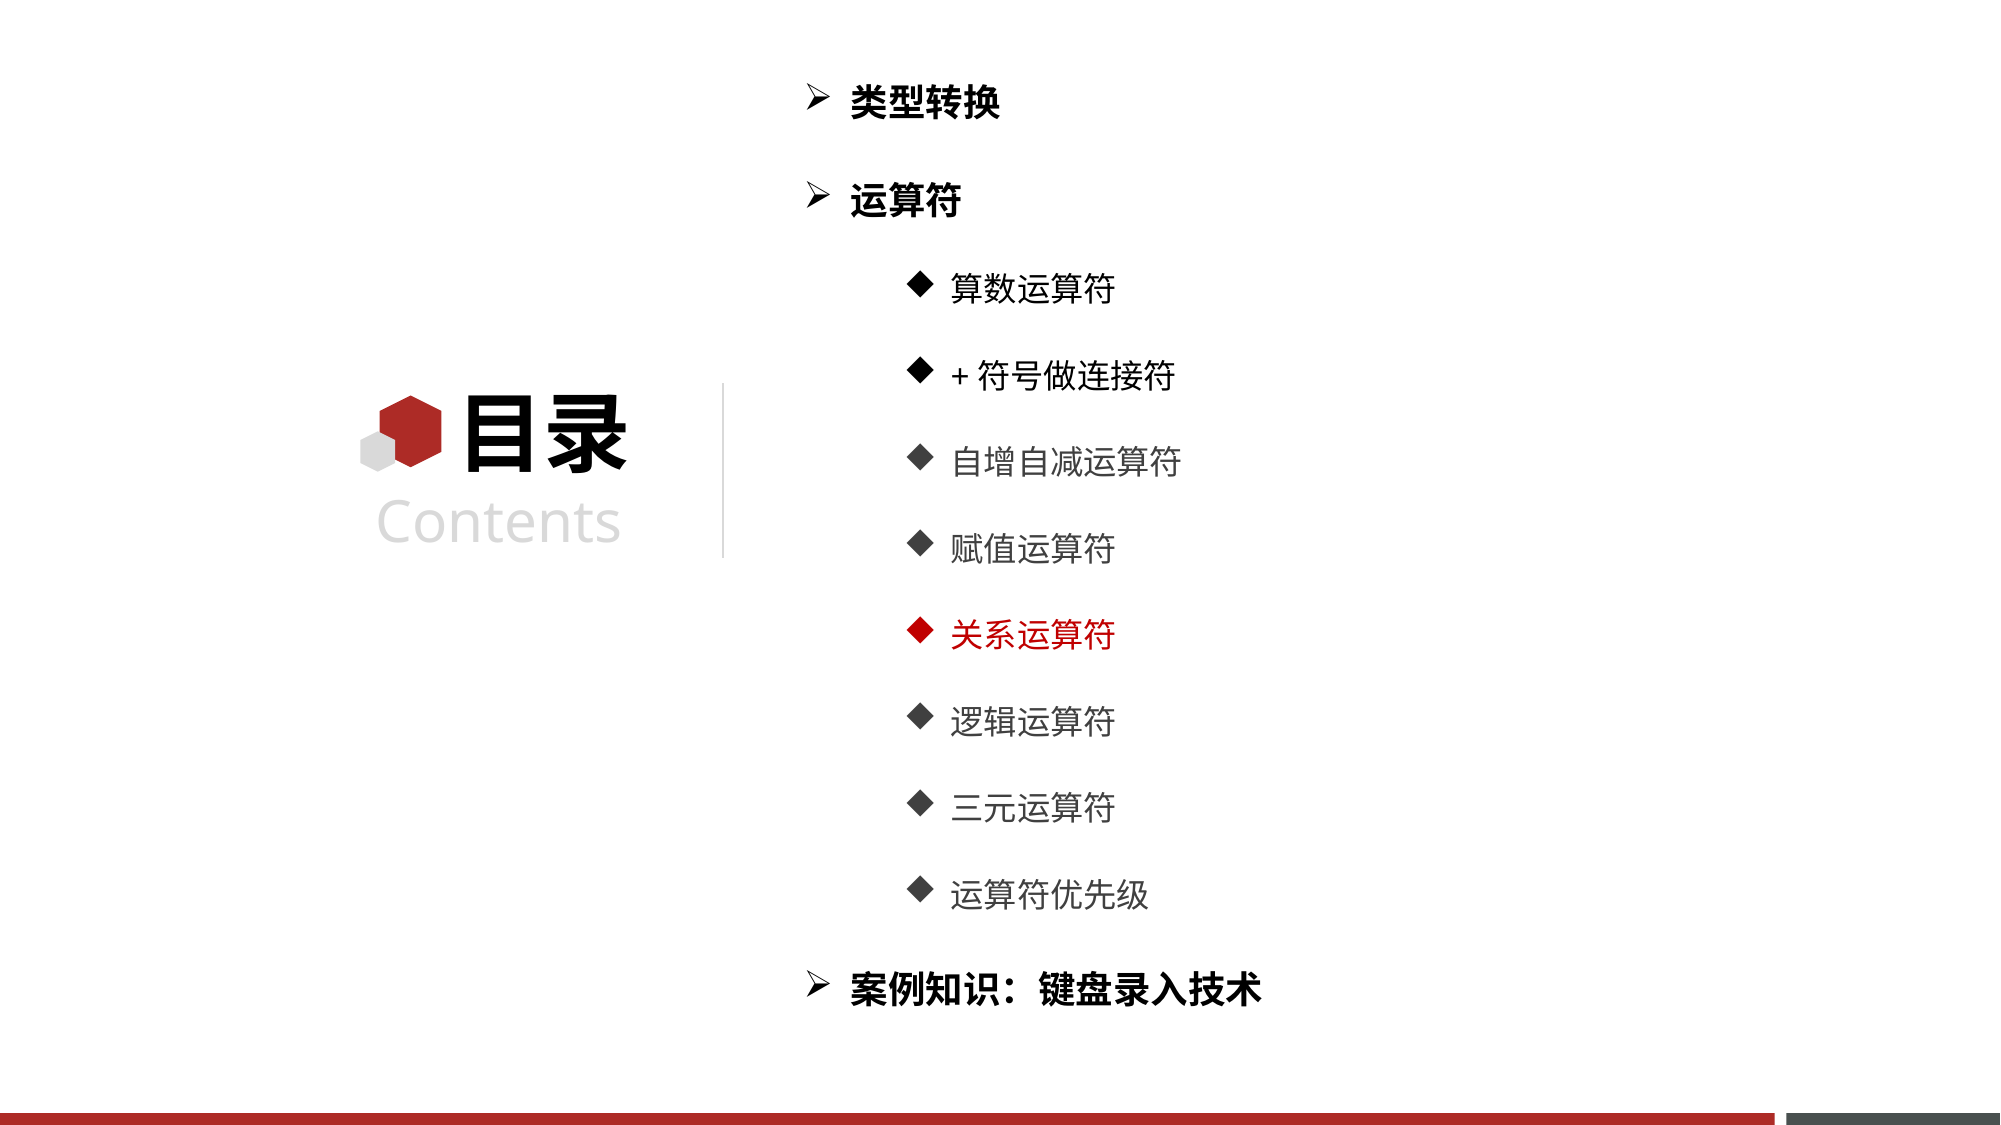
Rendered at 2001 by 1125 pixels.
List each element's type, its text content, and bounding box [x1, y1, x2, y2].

text_box 类型转换 运算符 算数运算符 +符号做连接符 自增自减运算符 赋值运算符 关系运算符 逻辑运算符 三元运算符 运算符优先级 案例知识：键盘录入技术 [788, 26, 1789, 1099]
